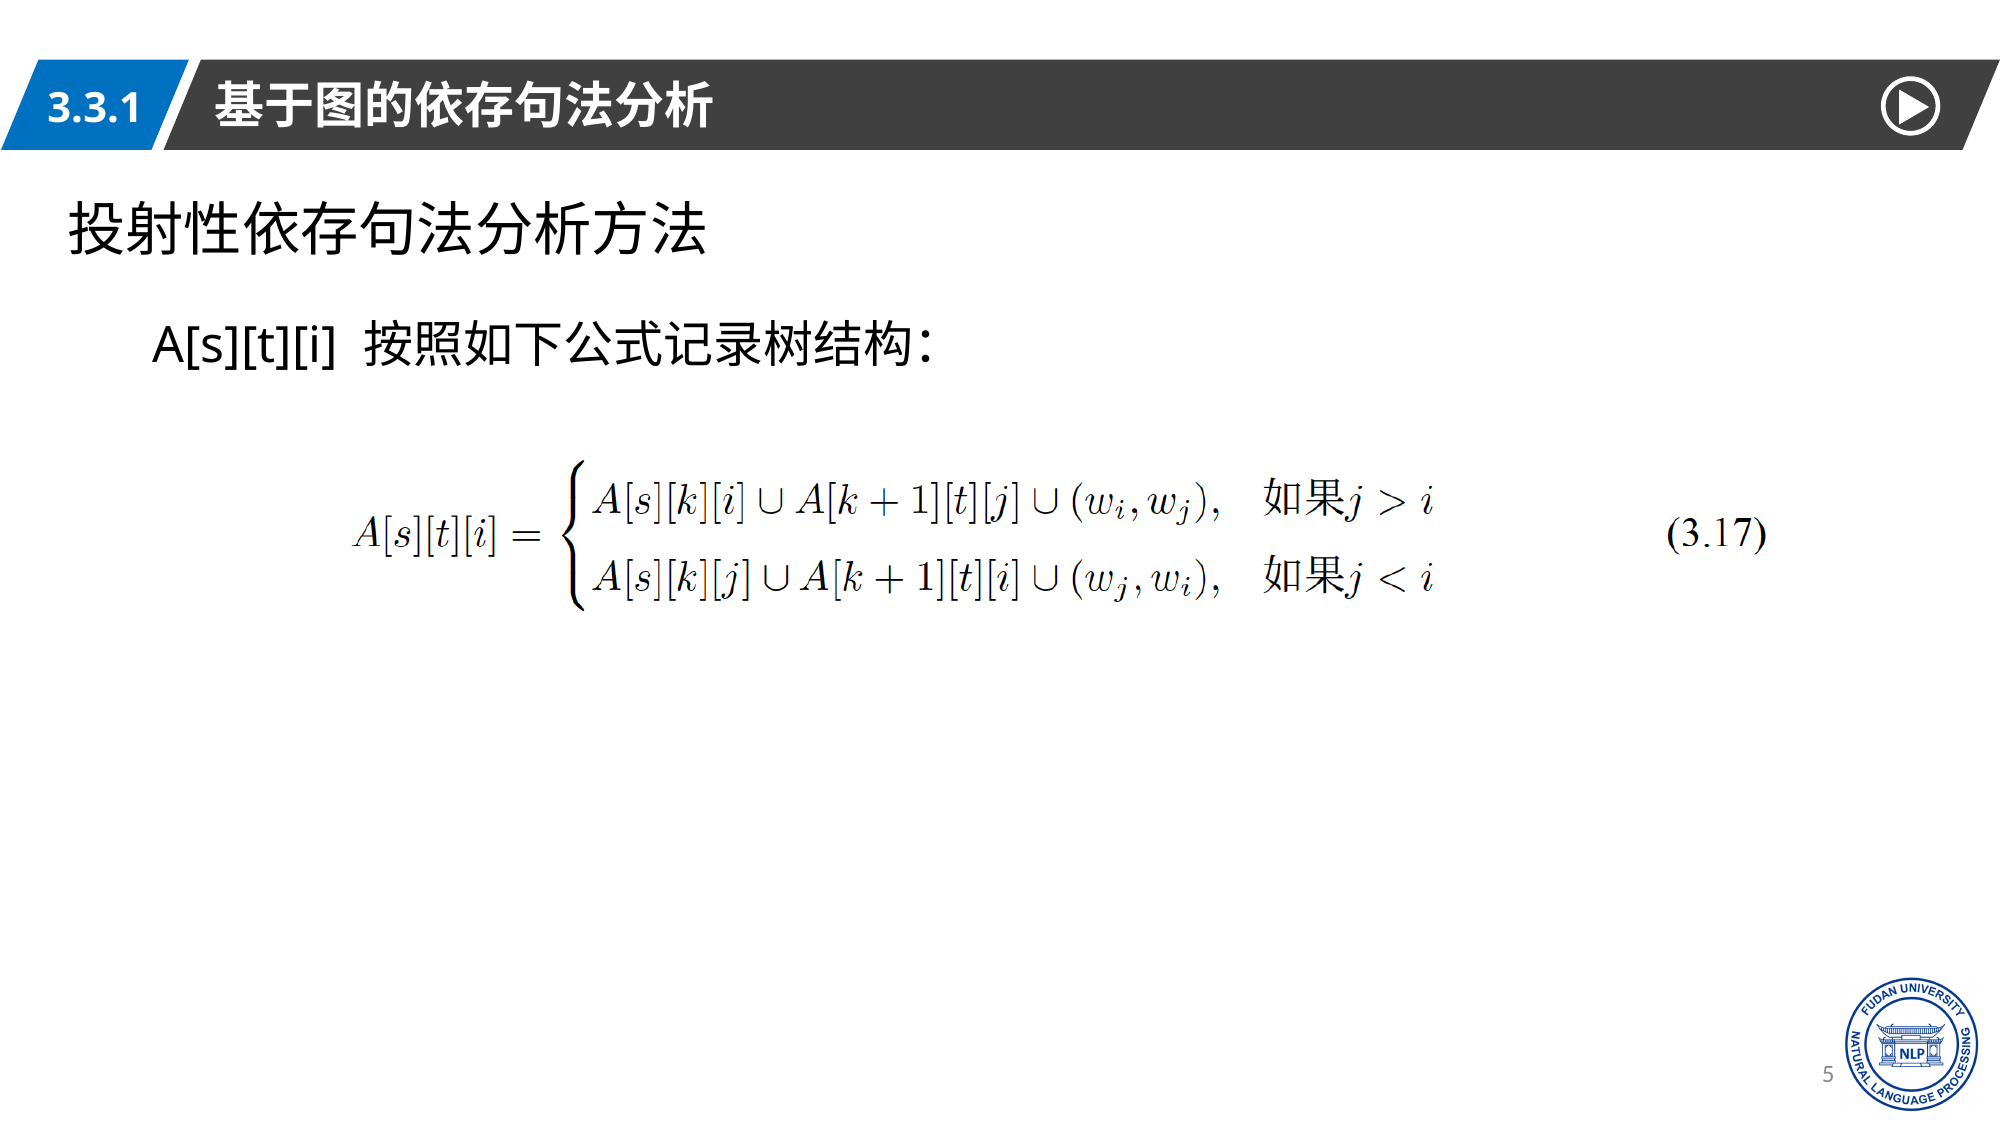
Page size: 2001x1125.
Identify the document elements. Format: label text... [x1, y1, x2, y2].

text_box 3.3.1 [26, 73, 164, 138]
slide_number 51 [1412, 1042, 1863, 1103]
picture [1834, 972, 1985, 1117]
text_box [1883, 78, 1939, 134]
text_box [1, 89, 157, 150]
text_box 基于图的依存句法分析 [199, 66, 730, 142]
picture [329, 438, 1834, 633]
text_box [163, 59, 2000, 150]
text_box 投射性依存句法分析方法 [52, 163, 1053, 270]
text_box A[s][t][i] 按照如下公式记录树结构： [137, 304, 1138, 380]
text_box [32, 59, 189, 120]
